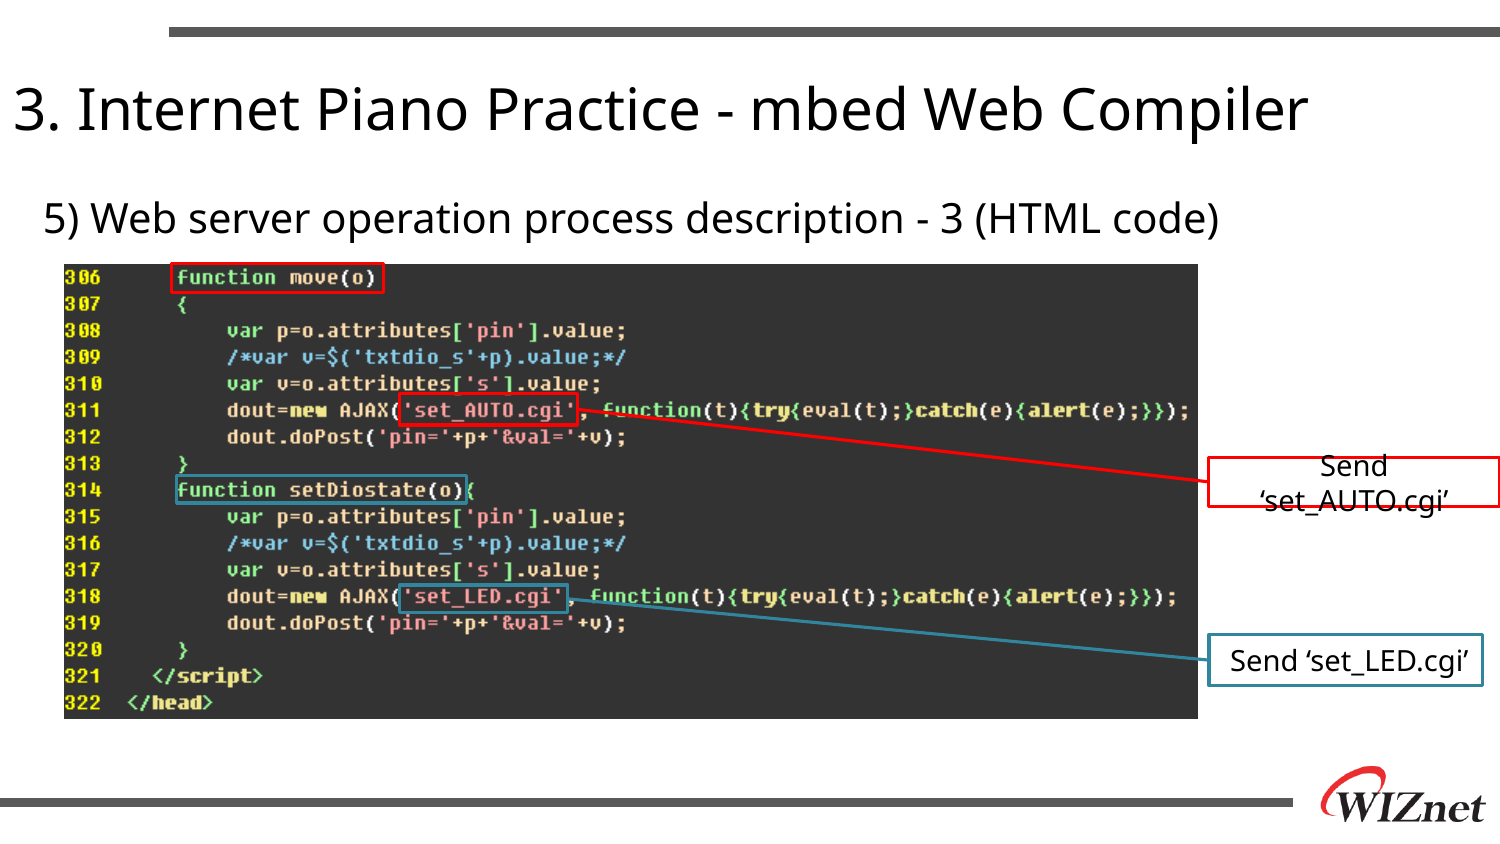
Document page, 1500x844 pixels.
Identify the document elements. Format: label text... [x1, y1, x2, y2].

text_box Send ‘set_AUTO.cgi’ [1207, 455, 1500, 509]
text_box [577, 409, 1210, 483]
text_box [567, 598, 1210, 661]
text_box Send ‘set_LED.cgi’ [1208, 634, 1483, 687]
subtitle 5) Web server operation process description - 3 (HTML code) [29, 185, 1471, 257]
picture [64, 264, 1198, 720]
title 3. Internet Piano Practice - mbed Web Compiler [0, 52, 1500, 162]
picture [1316, 762, 1486, 822]
